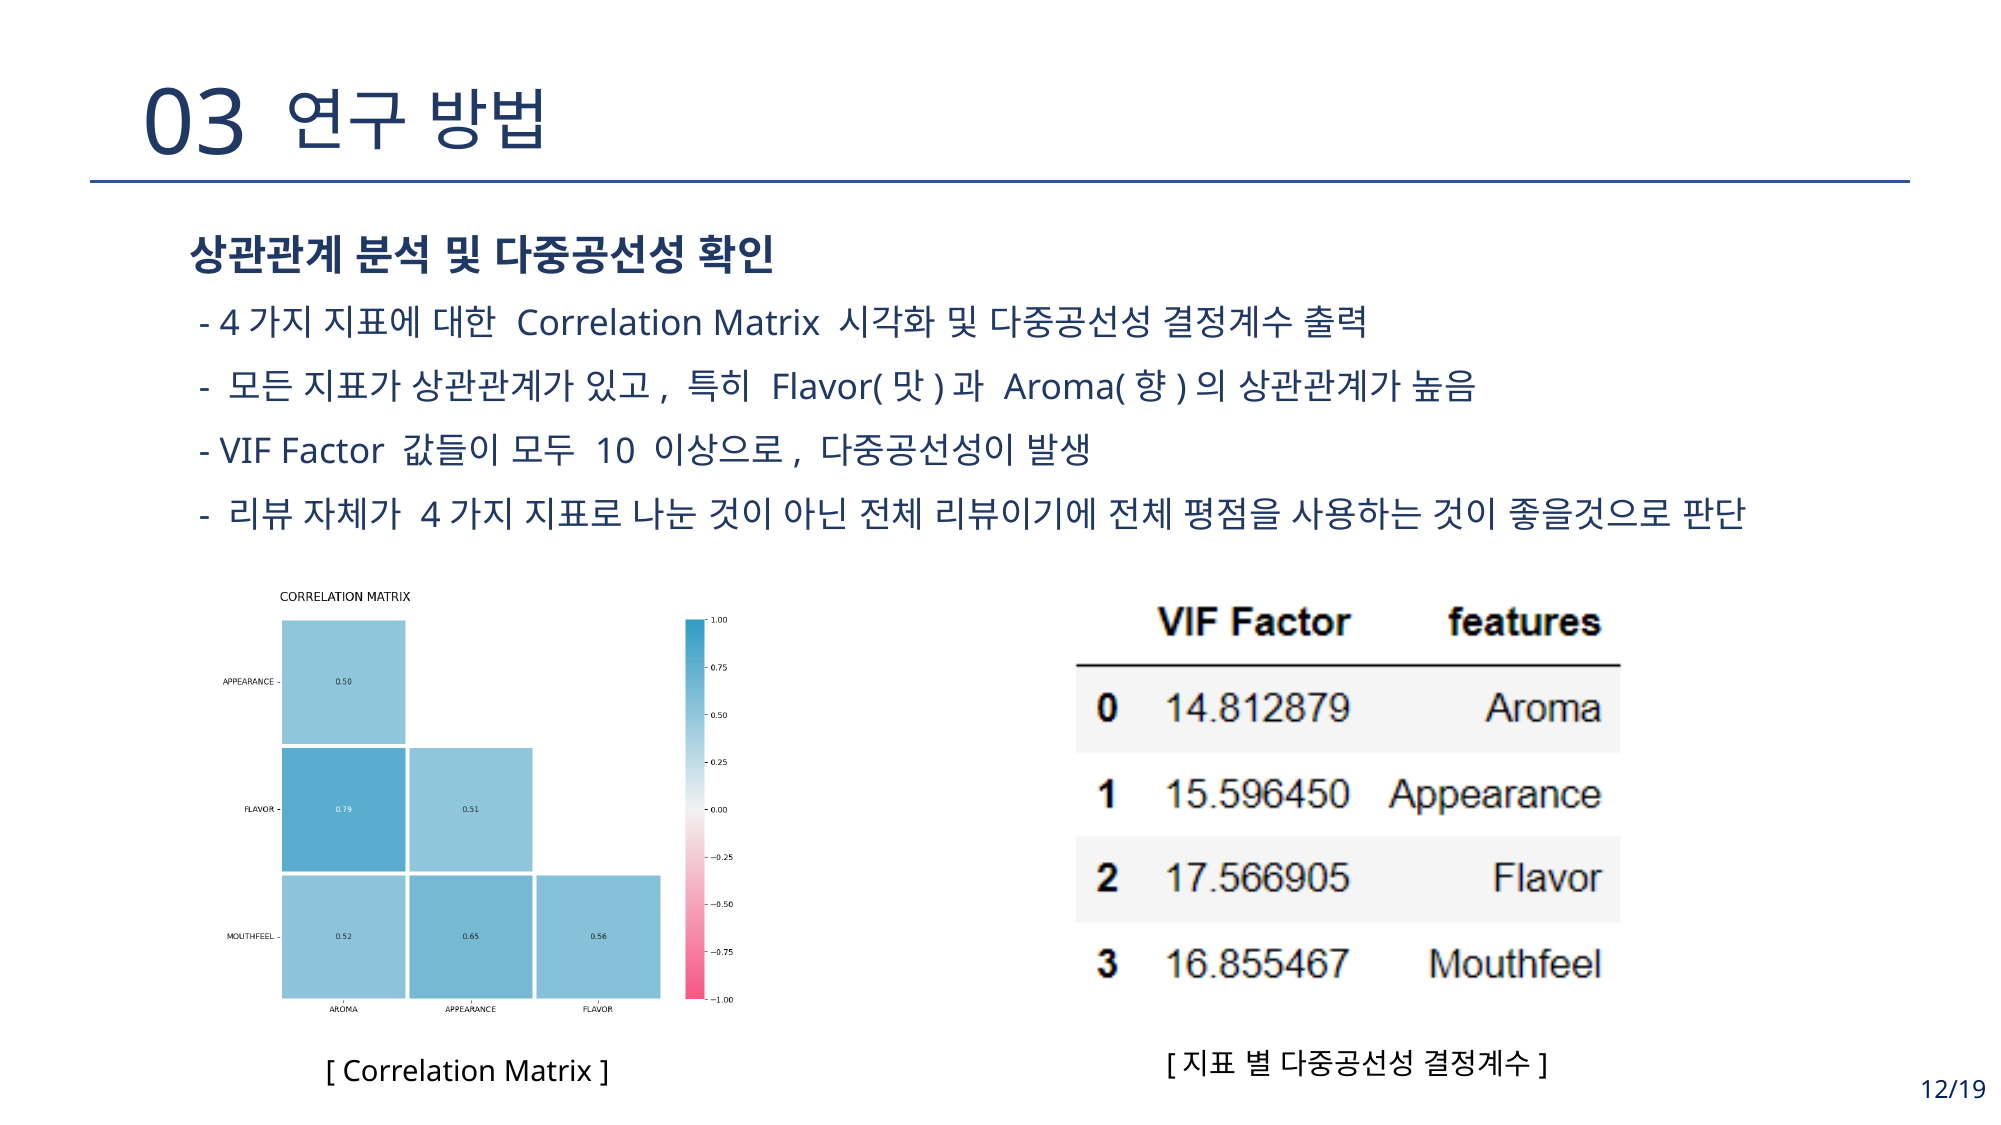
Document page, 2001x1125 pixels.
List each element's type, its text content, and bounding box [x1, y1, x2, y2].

text_box 상관관계 분석 및 다중공선성 확인 - 4가지 지표에 대한 Correlation Matrix 시각화 및 다중공선성 결정계수 출력 - 모든 지표가 상관관계가 있고, 특히 Flavor(맛)과 Aroma(향)의 상관관계가 높음 - VIF Factor 값들이 모두 10 이상으로, 다중공선성이 발생 - 리뷰 자체가 4가지 지표로 나눈 것이 아닌 전체 리뷰이기에 전체 평점을 사용하는 것이 좋을것으로 판단 [174, 196, 1994, 542]
text_box [ Correlation Matrix ] [310, 1044, 1343, 1095]
text_box 12/19 [1905, 1088, 2000, 1111]
text_box [지표 별 다중공선성 결정계수] [1151, 1038, 2000, 1088]
text_box 연구 방법 [433, 70, 943, 166]
picture [217, 586, 739, 1019]
picture [1057, 586, 1626, 1019]
text_box 03 [127, 55, 433, 180]
